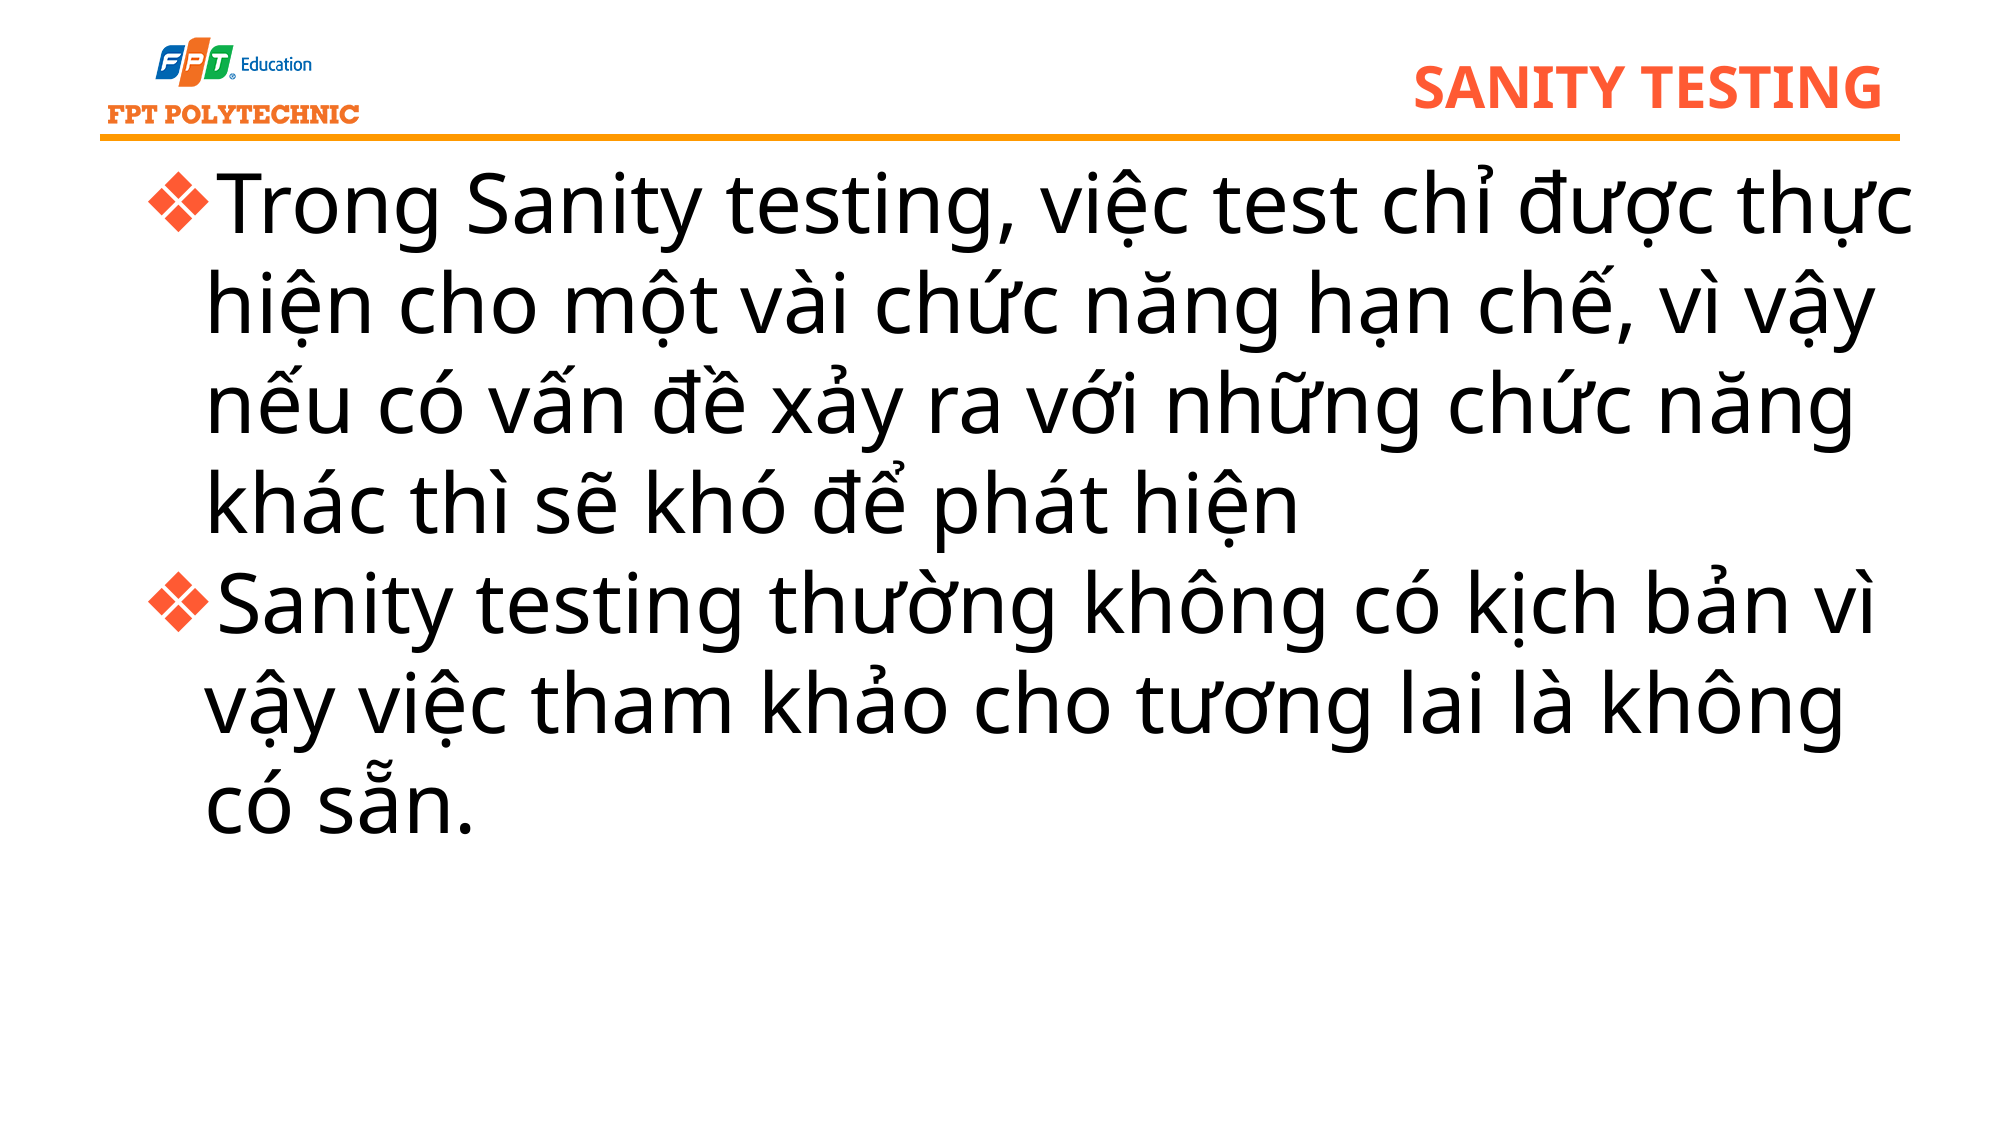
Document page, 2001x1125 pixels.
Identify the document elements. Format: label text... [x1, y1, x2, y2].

picture [99, 25, 367, 134]
picture [99, 135, 367, 142]
title sanity testing [366, 45, 1900, 125]
text_box Trong Sanity testing, việc test chỉ được thực hiện cho một vài chức năng hạn chế, vì vậy nếu có vấn đề xảy ra với những chức năng khác thì sẽ khó để phát hiện Sanity testing thường không có kịch bản vì vậy việc tham khảo cho tương lai là không có sẵn. [68, 142, 1932, 1011]
